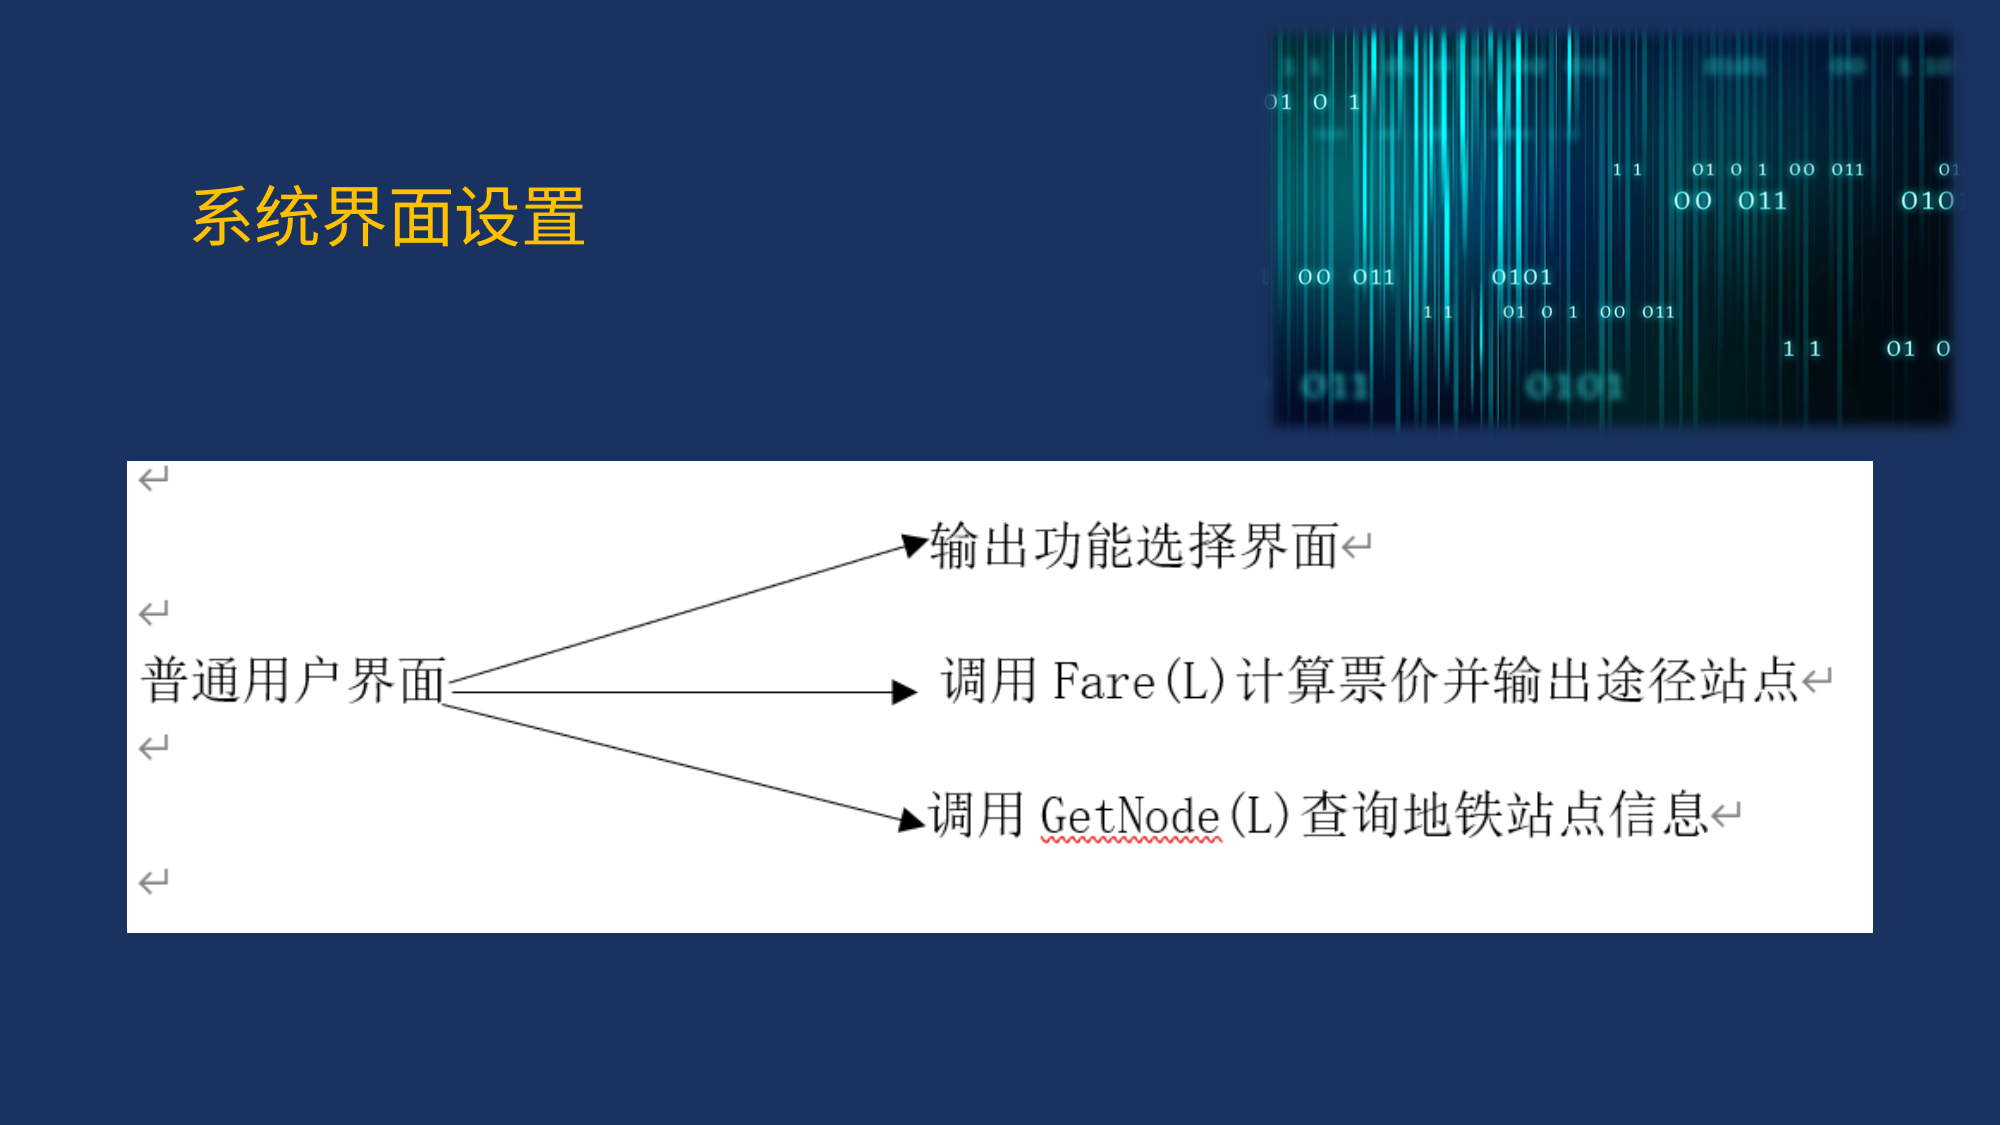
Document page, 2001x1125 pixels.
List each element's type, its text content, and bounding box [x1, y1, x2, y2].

text_box 系统界面设置 [173, 167, 1068, 263]
picture [126, 461, 1874, 933]
picture [1256, 16, 1969, 443]
